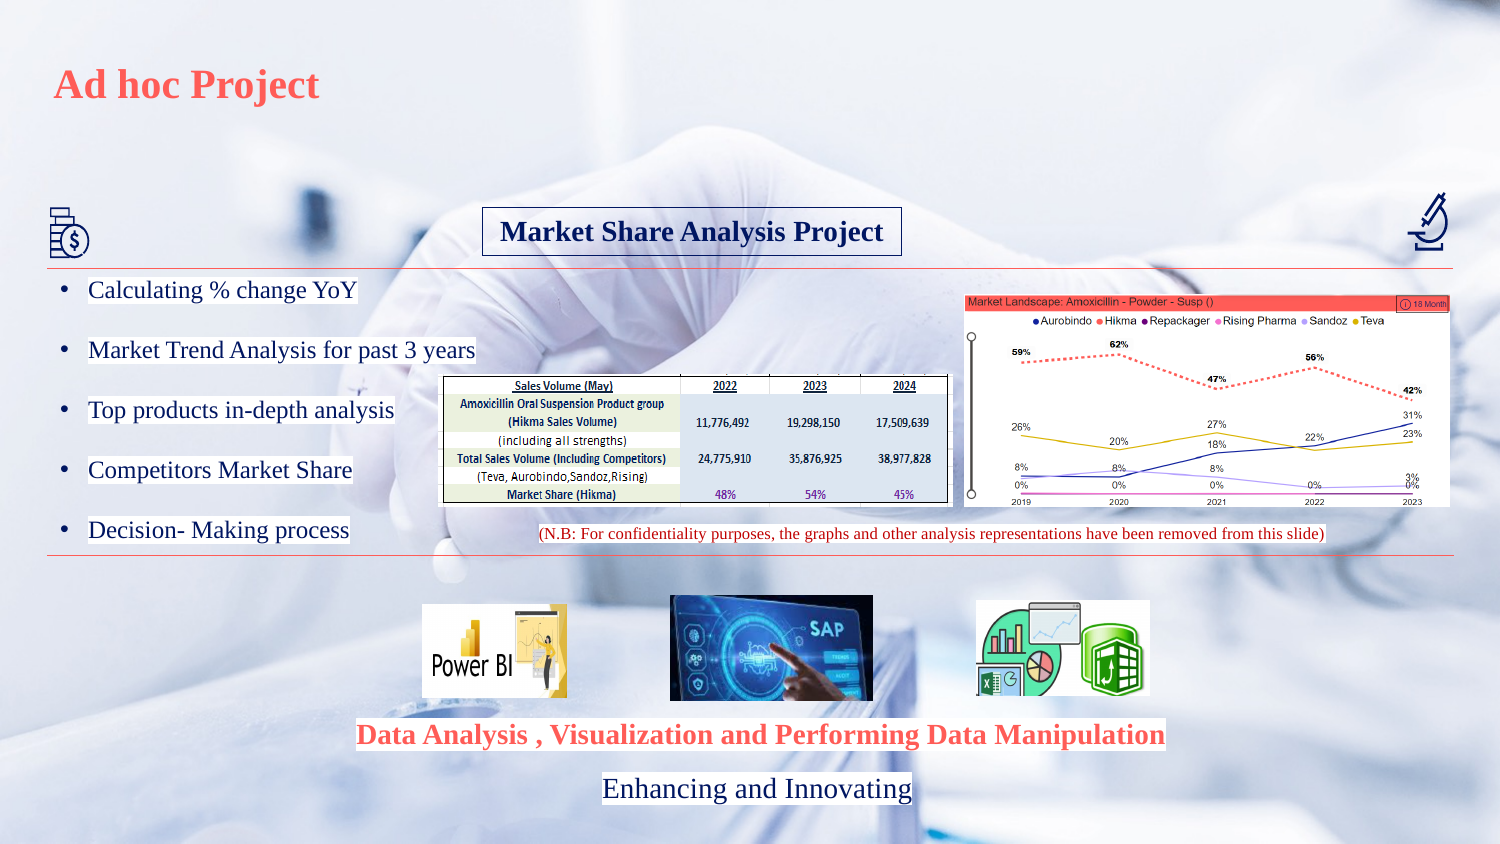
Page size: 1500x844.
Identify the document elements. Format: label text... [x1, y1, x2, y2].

title Ad hoc Project [53, 61, 1122, 108]
picture [0, 0, 1500, 844]
text_box Calculating % change YoY Market Trend Analysis for past 3 years Top products in-depth analysis Competitors Market Share Decision- Making process [60, 274, 505, 544]
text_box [1407, 192, 1450, 251]
text_box Market Share Analysis Project [482, 207, 902, 256]
text_box Data Analysis , Visualization and Performing Data Manipulation [86, 704, 1436, 751]
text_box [50, 207, 90, 259]
text_box Enhancing and Innovating [587, 764, 977, 826]
text_box (N.B: For confidentiality purposes, the graphs and other analysis representations have been removed from this slide) [482, 516, 1383, 549]
